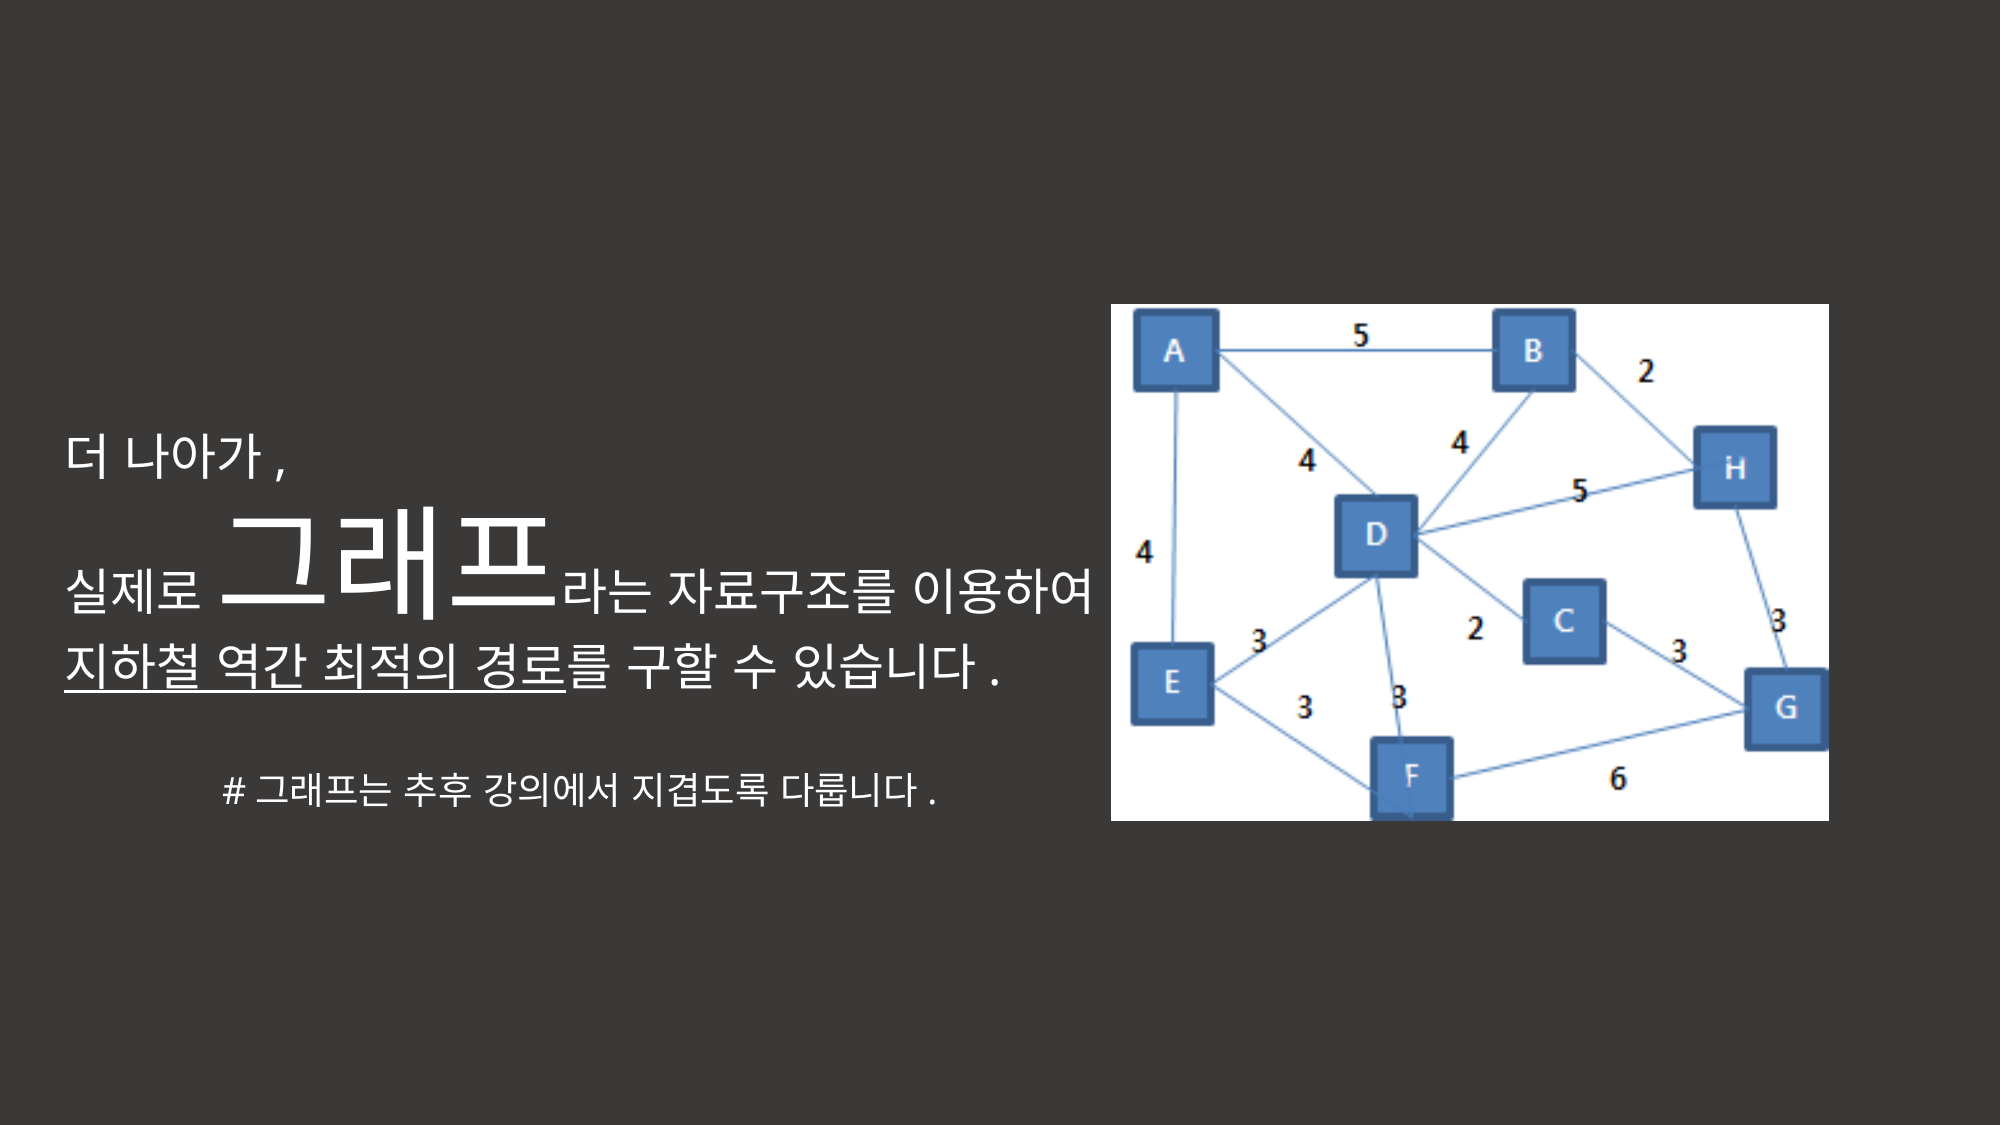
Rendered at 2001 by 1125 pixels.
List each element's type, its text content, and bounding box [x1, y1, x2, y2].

text_box 더 나아가, 실제로 그래프라는 자료구조를 이용하여 지하철 역간 최적의 경로를 구할 수 있습니다. [49, 418, 1111, 704]
picture [1111, 304, 1829, 821]
text_box #그래프는 추후 강의에서 지겹도록 다룹니다. [207, 759, 953, 820]
